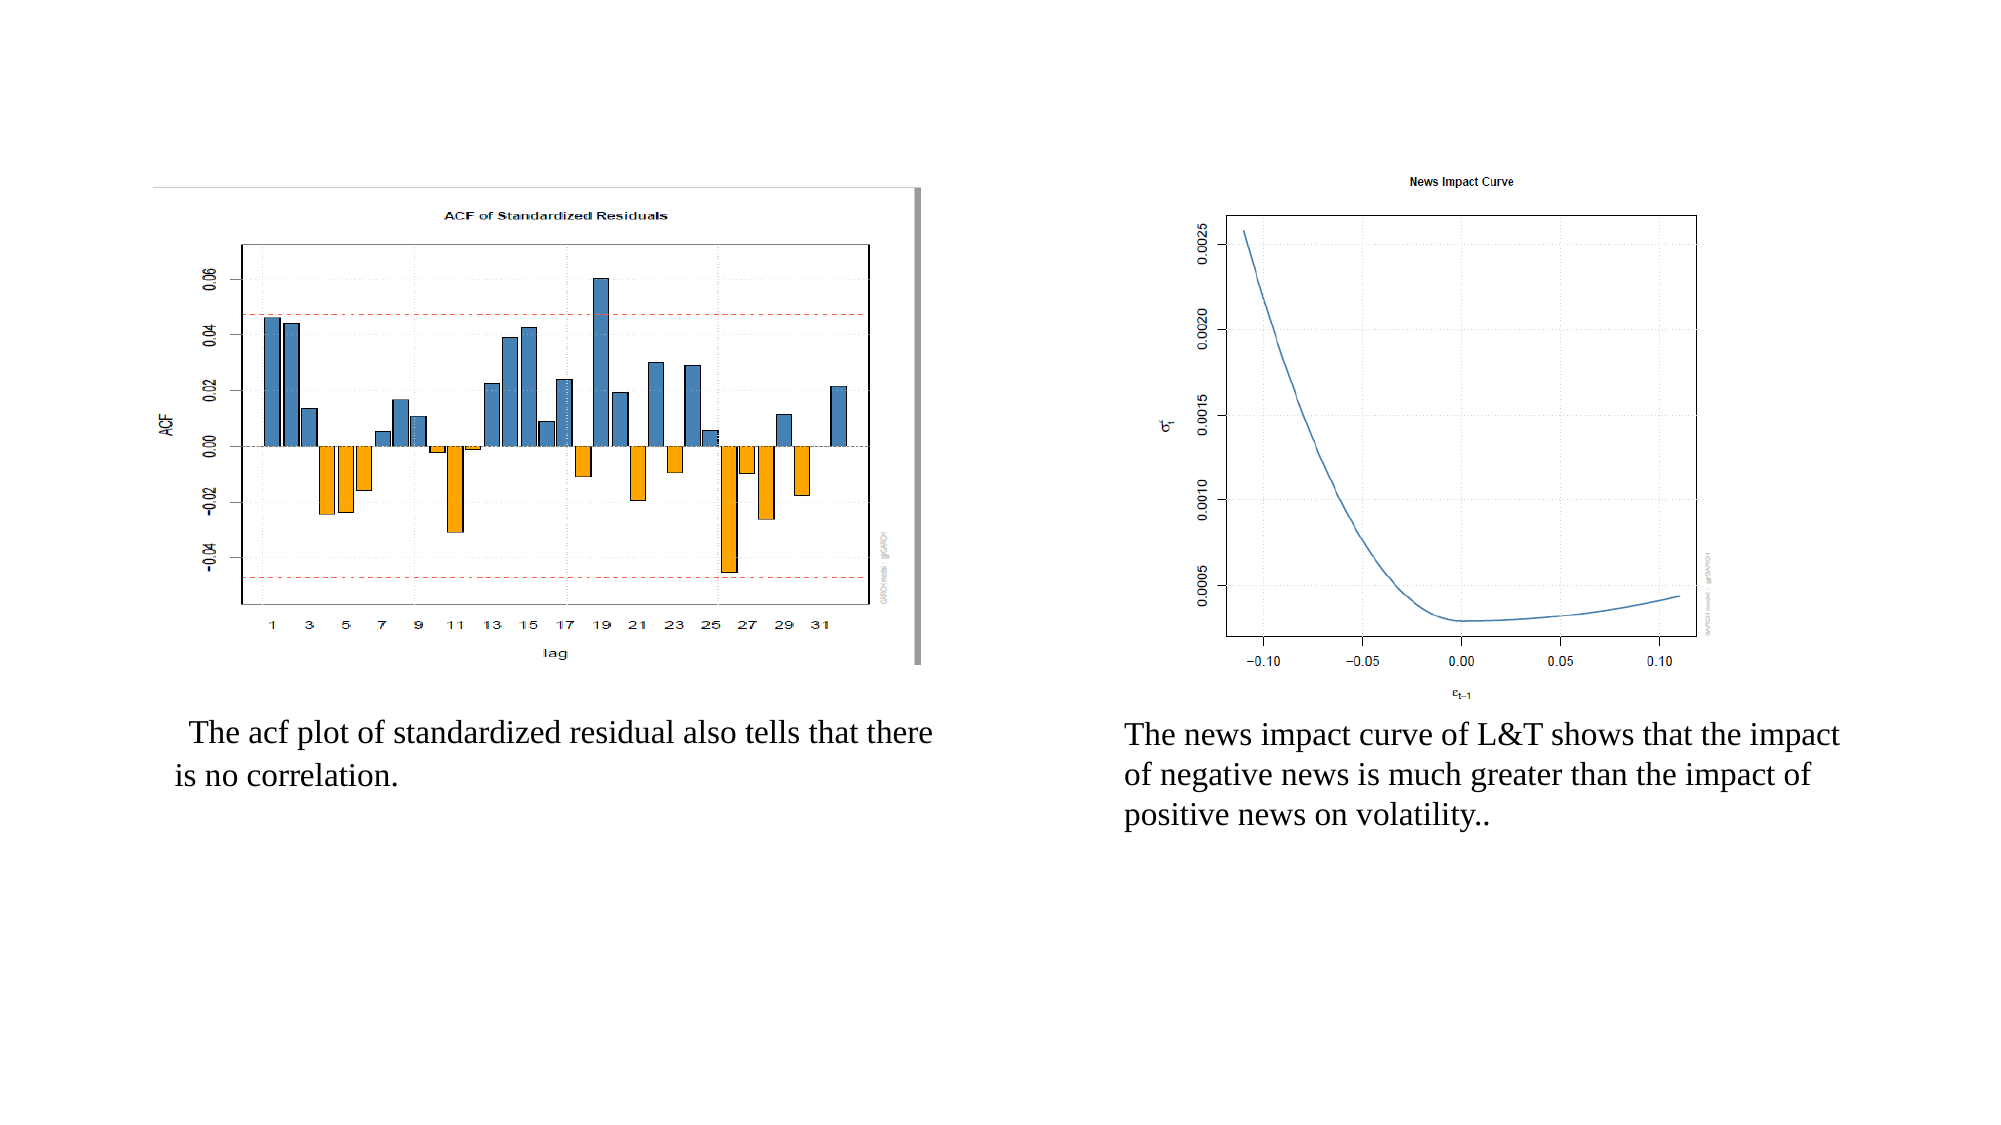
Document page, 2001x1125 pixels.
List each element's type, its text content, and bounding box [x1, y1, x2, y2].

text_box The news impact curve of L&T shows that the impact of negative news is much greater than the impact of positive news on volatility.. [1109, 704, 1860, 840]
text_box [159, 670, 978, 786]
picture [153, 185, 921, 665]
picture [1159, 150, 1727, 712]
